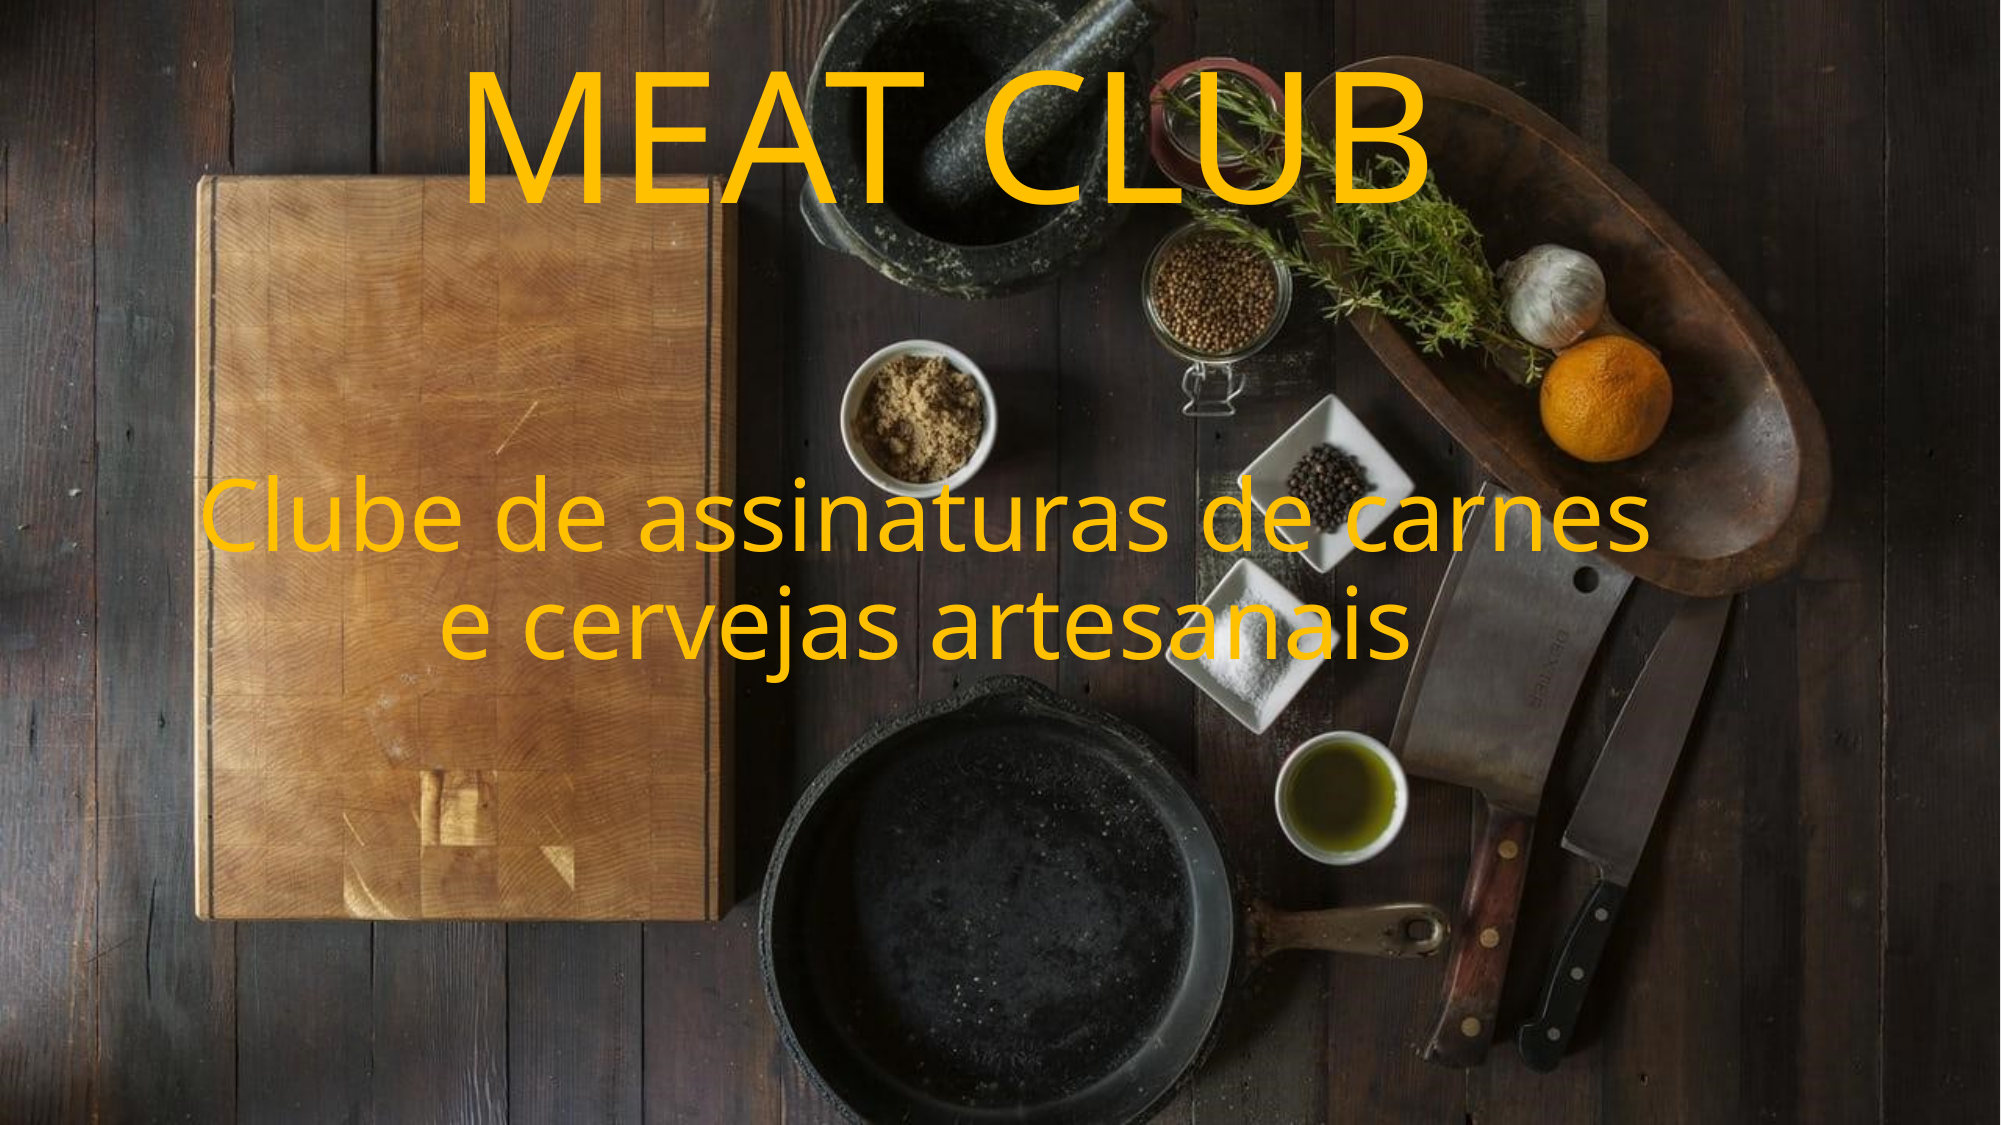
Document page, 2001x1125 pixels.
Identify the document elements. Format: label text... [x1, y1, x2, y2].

title MEAT CLUB [195, 134, 1696, 252]
picture [0, 0, 2001, 1125]
subtitle Clube de assinaturas de carnes e cervejas artesanais [176, 458, 1676, 558]
